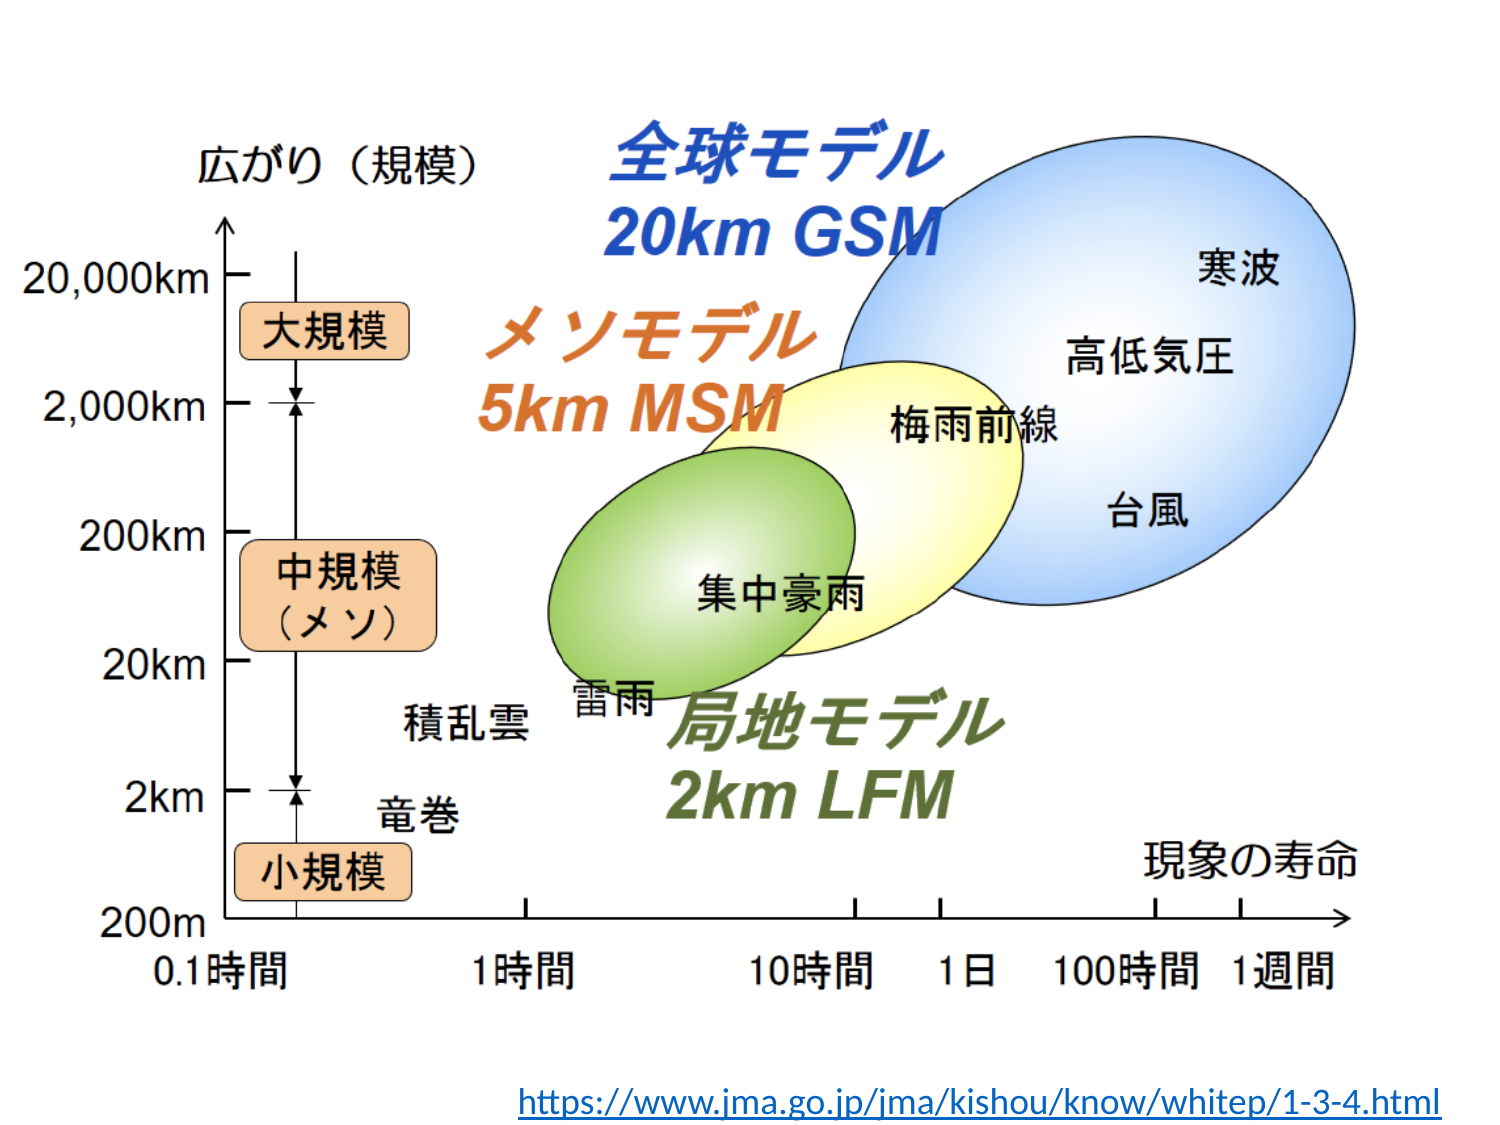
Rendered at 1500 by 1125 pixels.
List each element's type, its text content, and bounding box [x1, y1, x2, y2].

picture [0, 93, 1500, 1032]
text_box https://www.jma.go.jp/jma/kishou/know/whitep/1-3-4.html [502, 1069, 1457, 1125]
